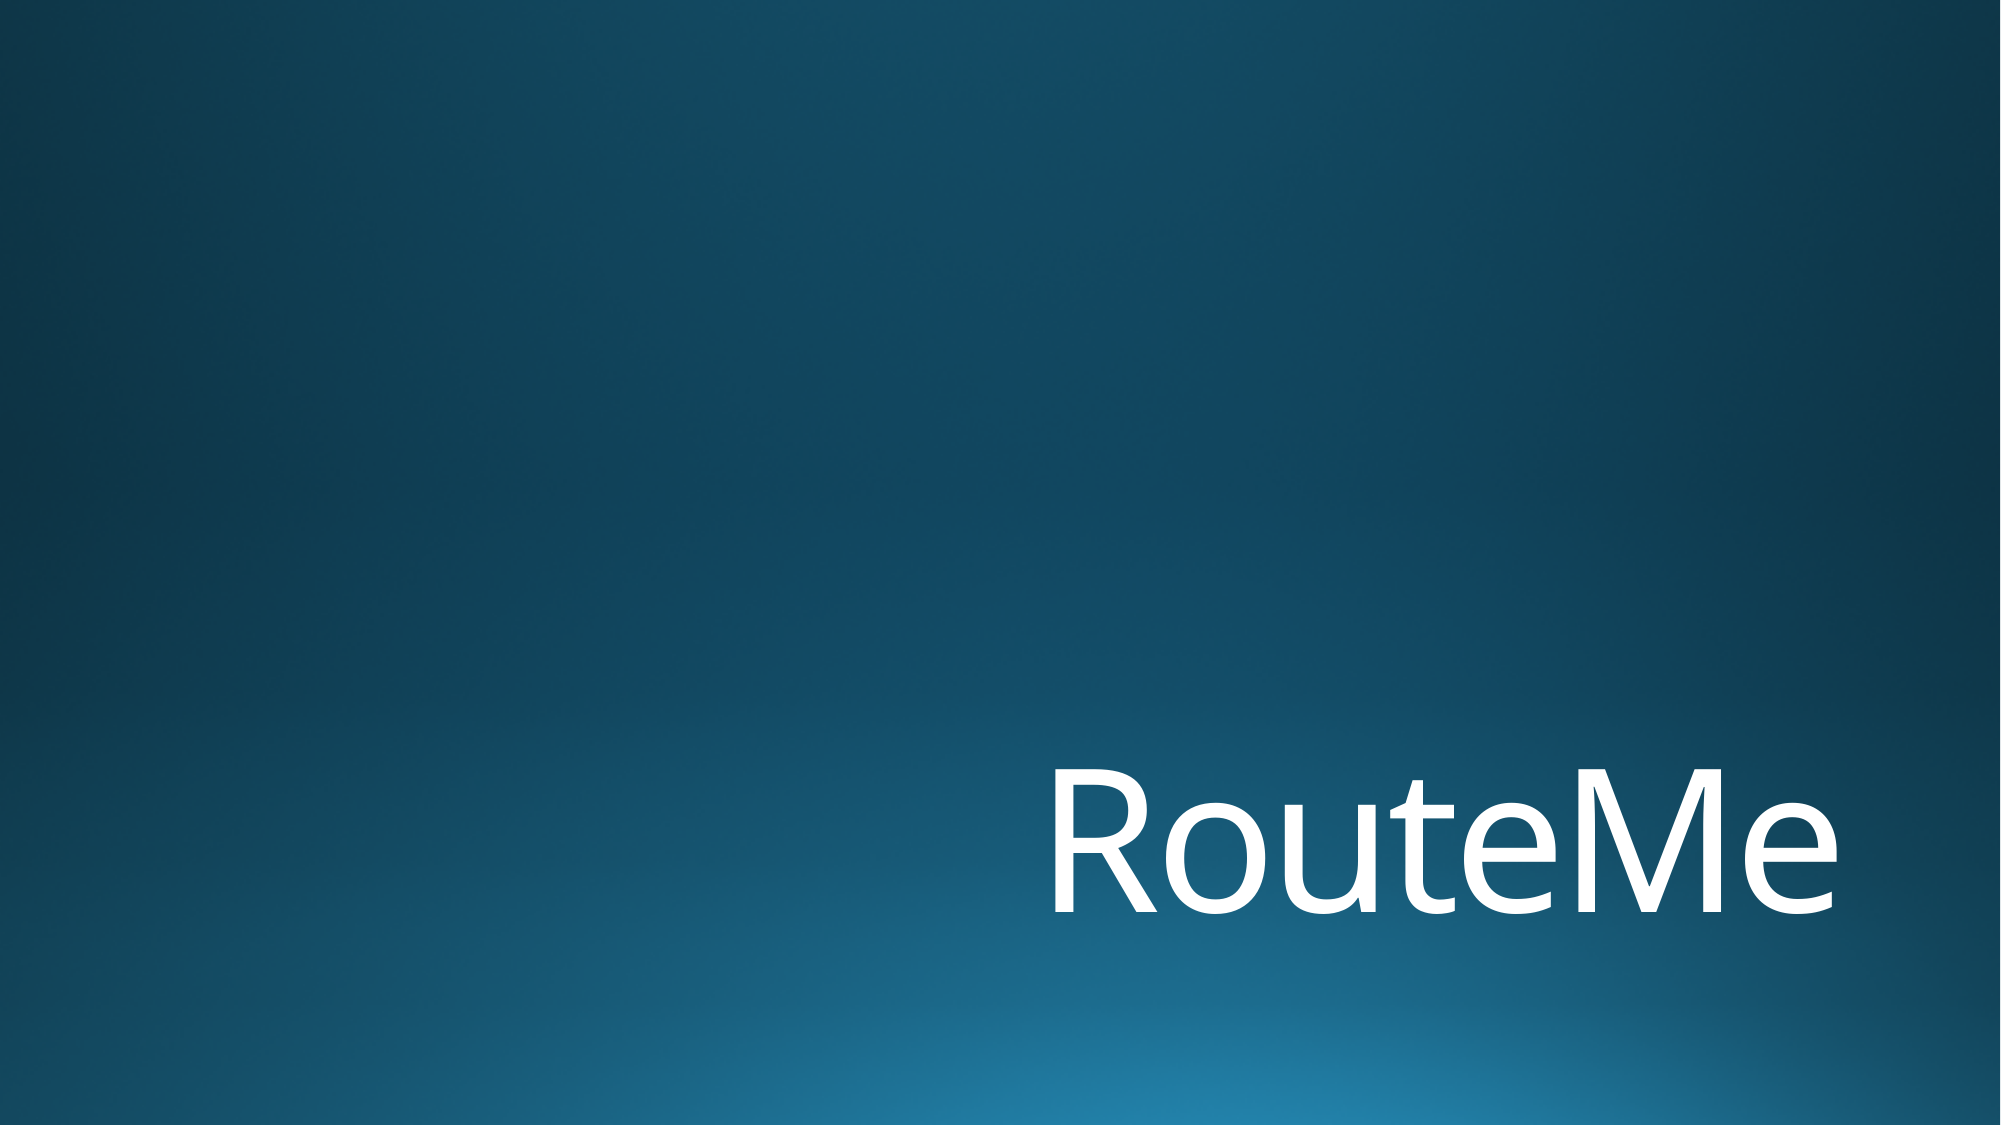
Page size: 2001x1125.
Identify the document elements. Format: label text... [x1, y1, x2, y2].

picture [0, 0, 2001, 1125]
title RouteMe [362, 732, 1863, 1002]
